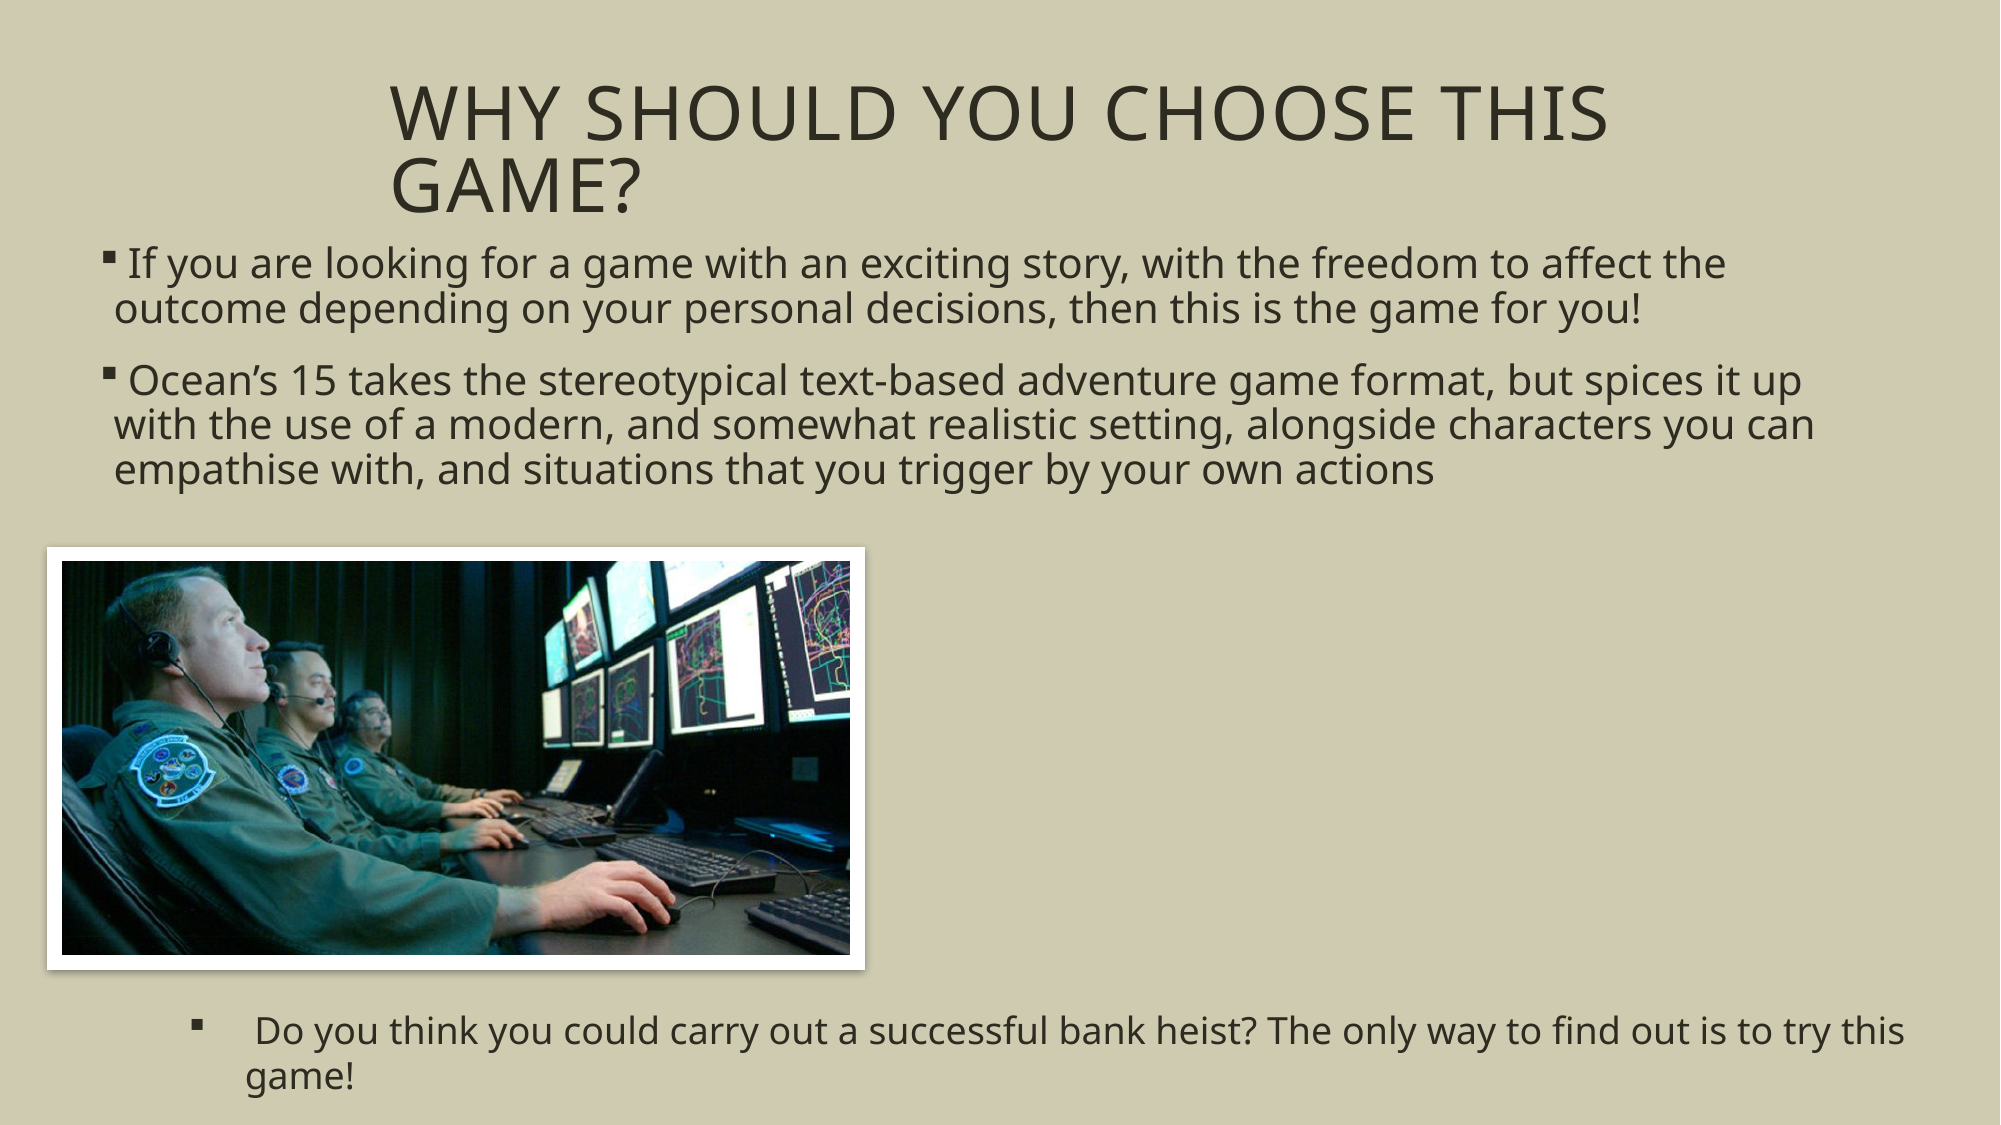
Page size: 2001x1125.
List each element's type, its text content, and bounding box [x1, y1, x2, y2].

picture [521, 560, 530, 572]
picture [61, 560, 851, 956]
title Why should you choose this game? [374, 74, 1803, 235]
list If you are looking for a game with an exciting story, with the freedom to affect the outcome depending on your personal decisions, then this is the game for you! Ocean’s 15 takes the stereotypical text-based adventure game format, but spices it up with the use of a modern, and somewhat realistic setting, alongside characters you can empathise with, and situations that you trigger by your own actions [92, 235, 1850, 562]
text_box Do you think you could carry out a successful bank heist? The only way to find out is to try this game! [173, 999, 1943, 1125]
